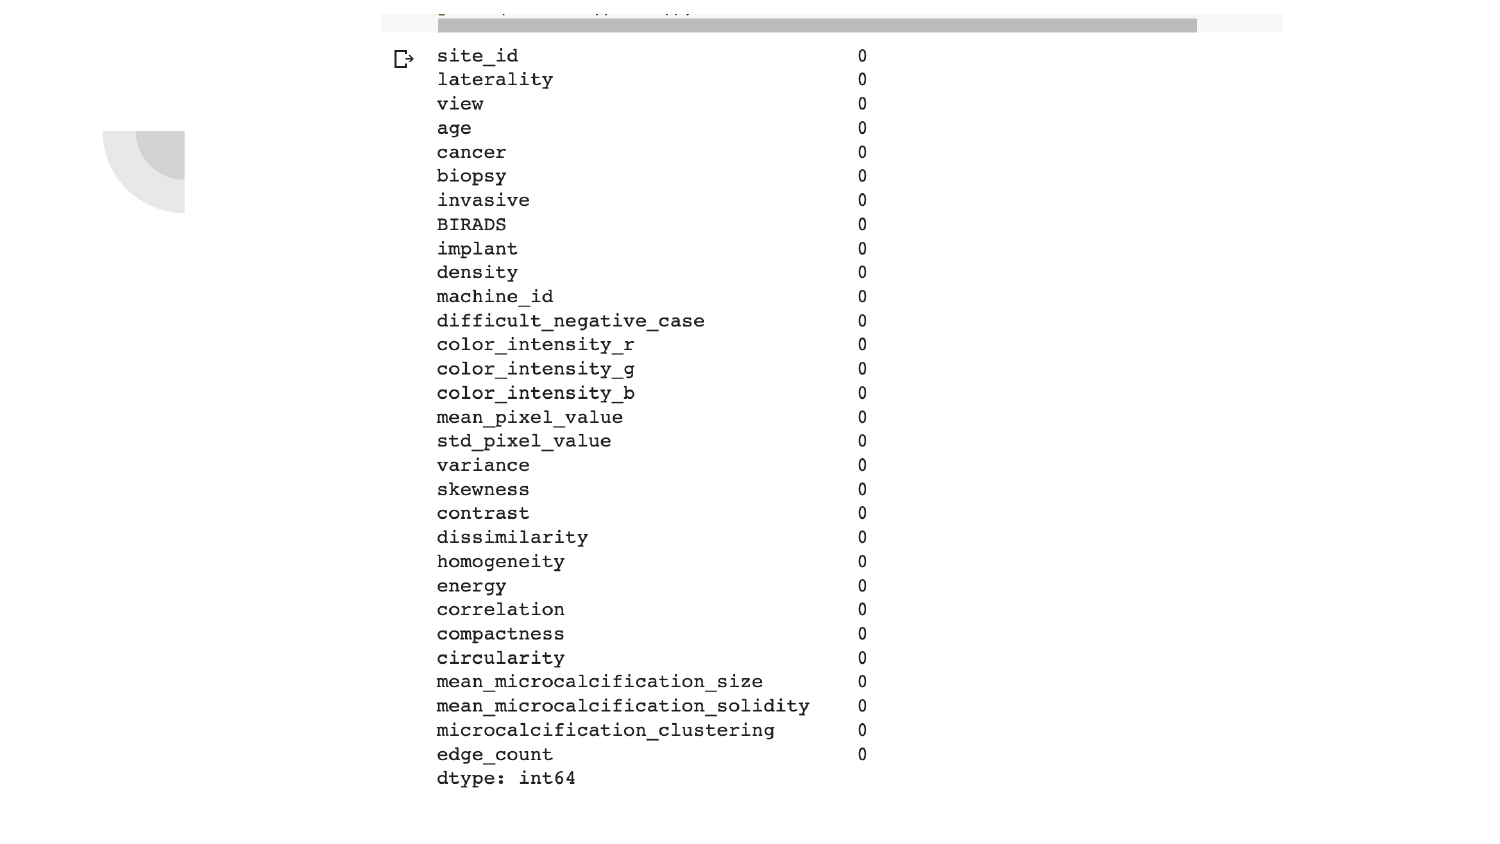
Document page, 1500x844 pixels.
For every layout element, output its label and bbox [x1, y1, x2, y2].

picture [381, 14, 1283, 809]
